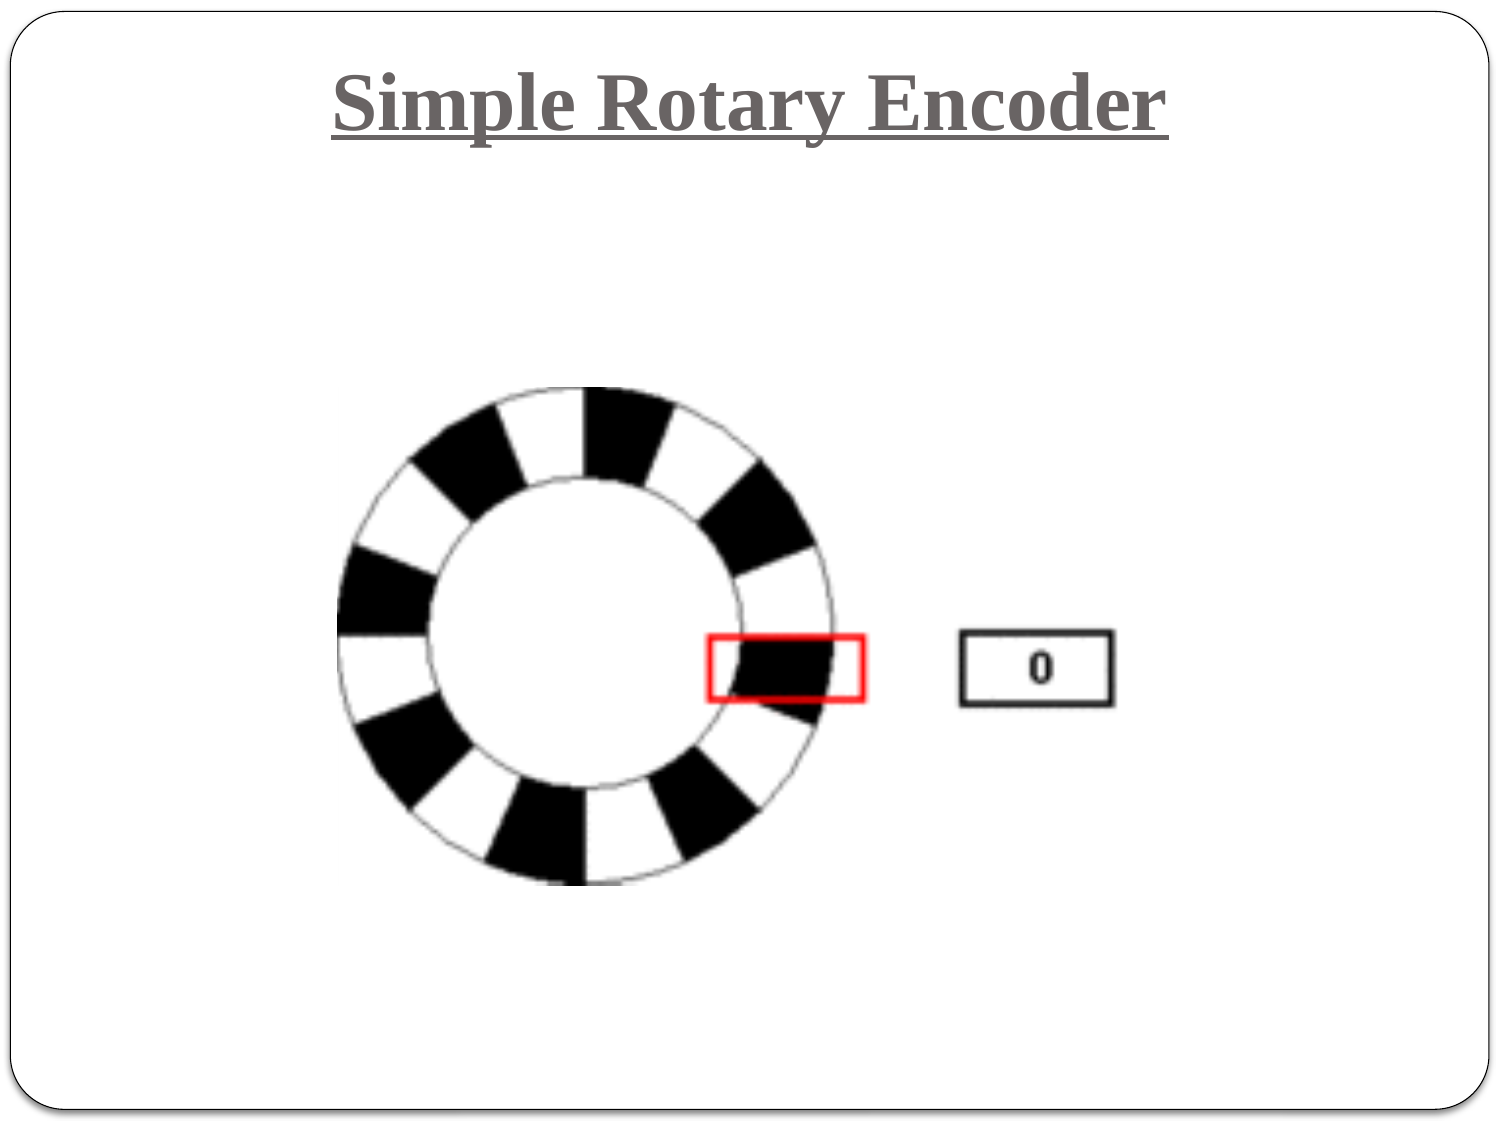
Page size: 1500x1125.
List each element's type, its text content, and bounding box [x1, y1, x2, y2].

title Simple Rotary Encoder [0, 0, 1500, 163]
picture [337, 387, 1201, 886]
